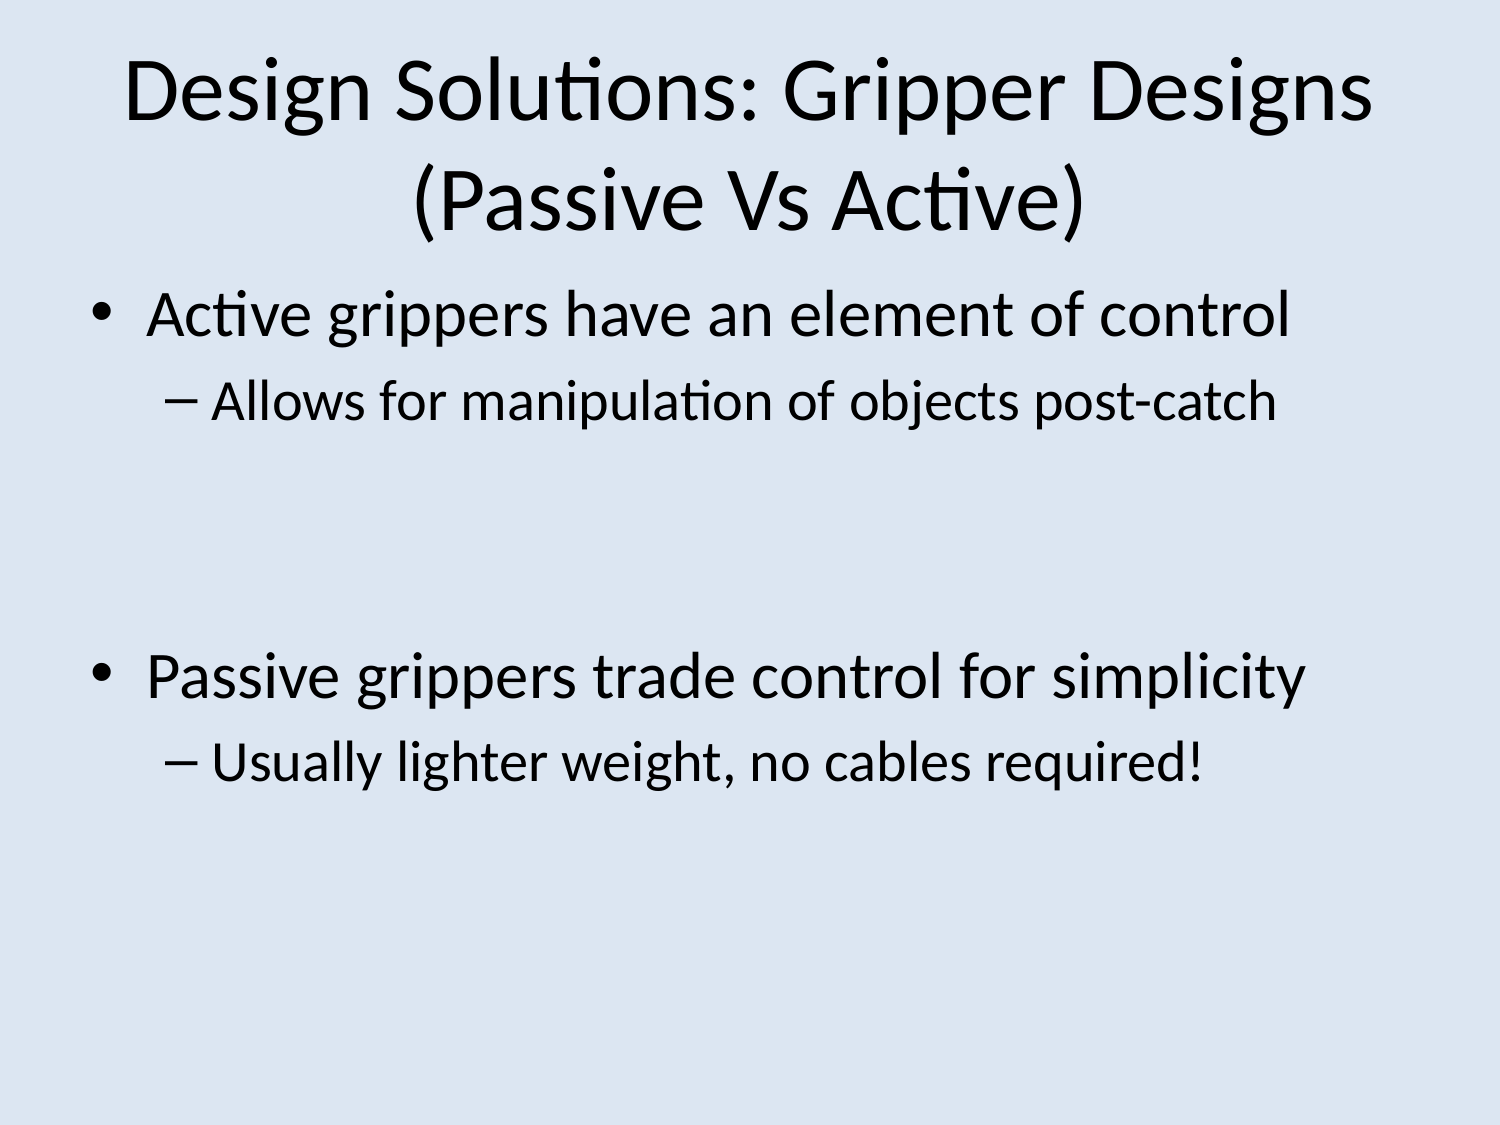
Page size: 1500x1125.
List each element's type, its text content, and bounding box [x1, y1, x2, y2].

title Design Solutions: Gripper Designs (Passive Vs Active) [75, 45, 1425, 233]
list Active grippers have an element of control Allows for manipulation of objects post-catch Passive grippers trade control for simplicity Usually lighter weight, no cables required! [75, 262, 1425, 1005]
